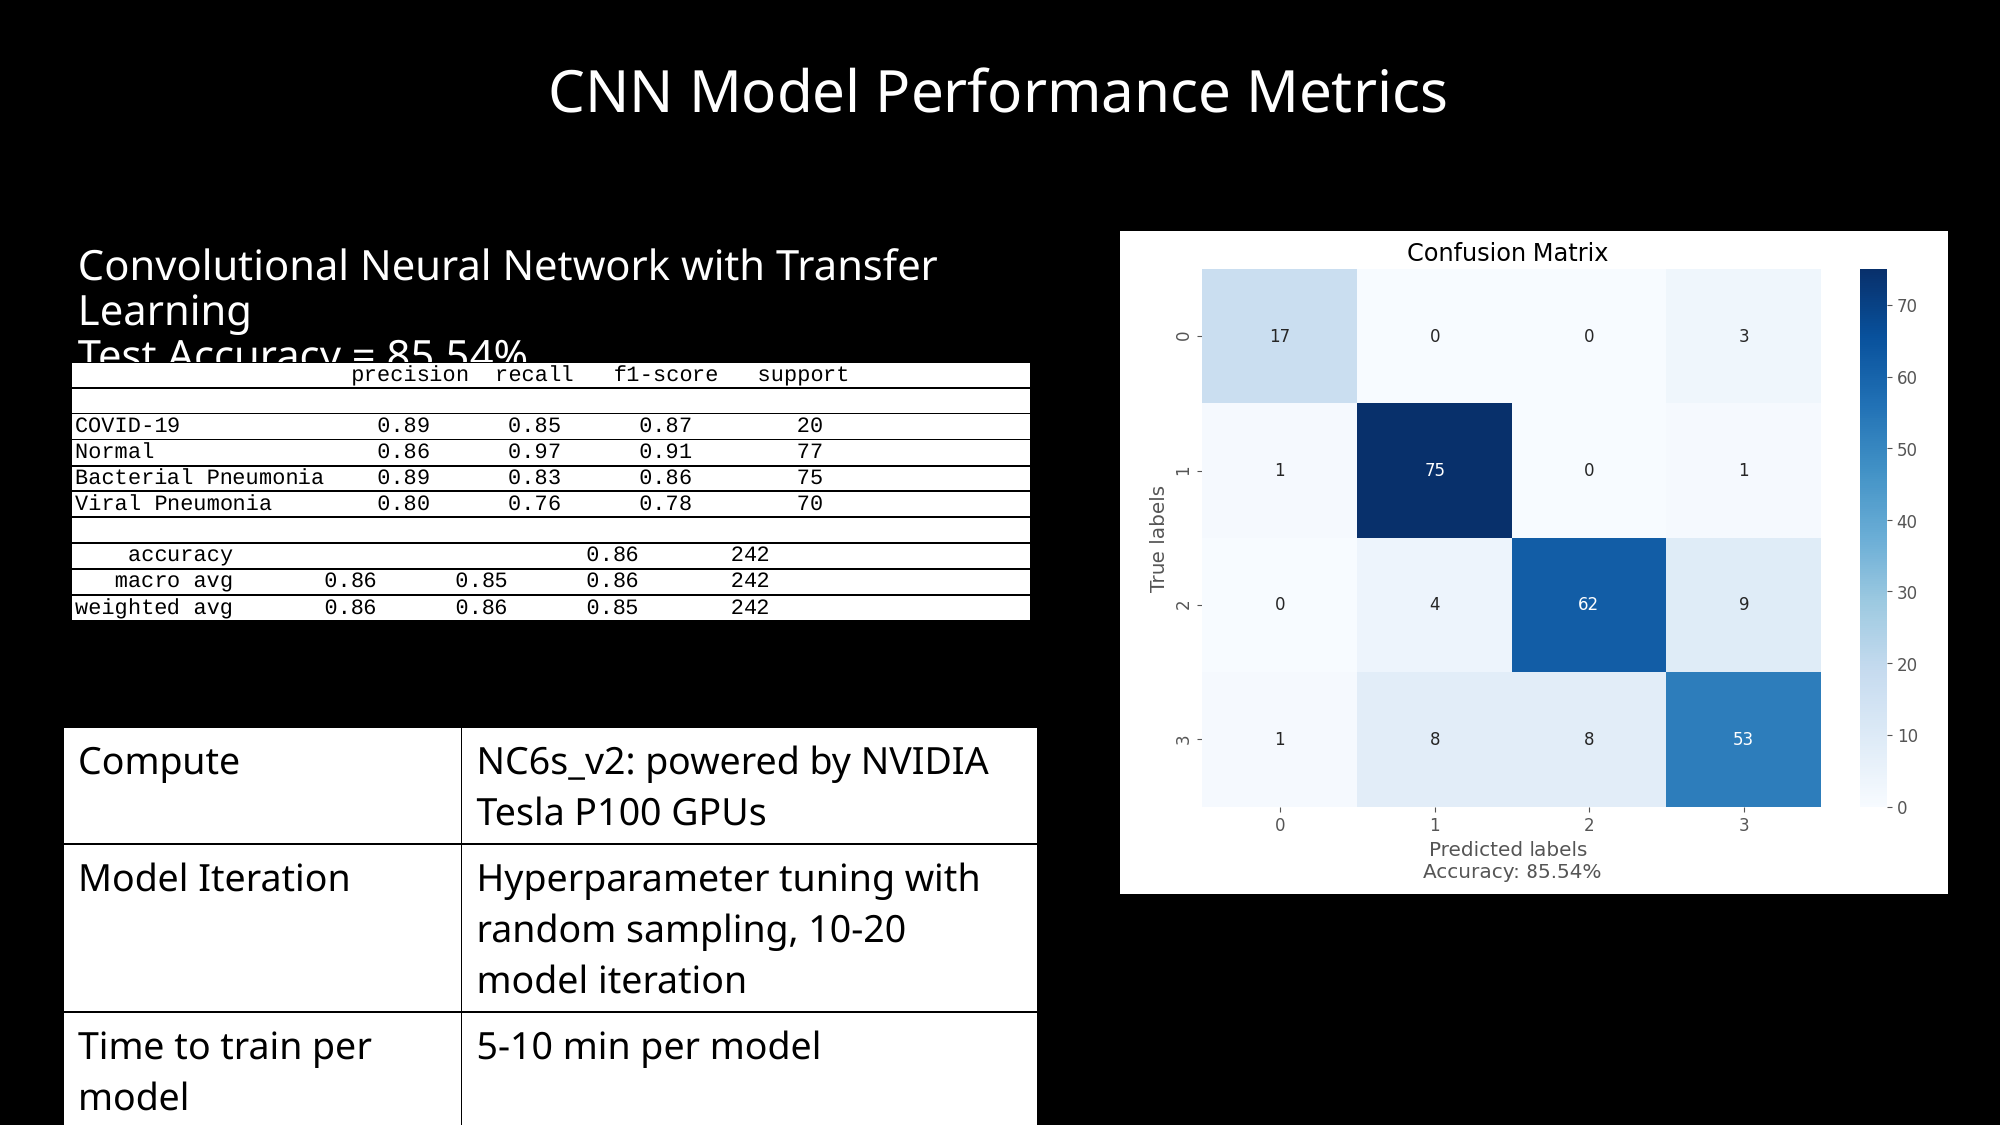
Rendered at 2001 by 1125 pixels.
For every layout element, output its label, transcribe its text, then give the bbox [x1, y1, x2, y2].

table_cell Model Iteration [64, 845, 461, 1011]
table_cell Time to train per model [64, 1013, 461, 1125]
table_header Compute [64, 728, 461, 843]
text_box Convolutional Neural Network with Transfer Learning Test Accuracy = 85.54% [63, 237, 1073, 1012]
table_cell Hyperparameter tuning with random sampling, 10-20 model iteration [462, 845, 1037, 1011]
text_box CNN Model Performance Metrics [0, 54, 1999, 136]
table_cell 5-10 min per model [462, 1013, 1037, 1125]
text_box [62, 361, 1039, 669]
picture [1120, 231, 1948, 894]
table_header NC6s_v2: powered by NVIDIA Tesla P100 GPUs [462, 728, 1037, 843]
